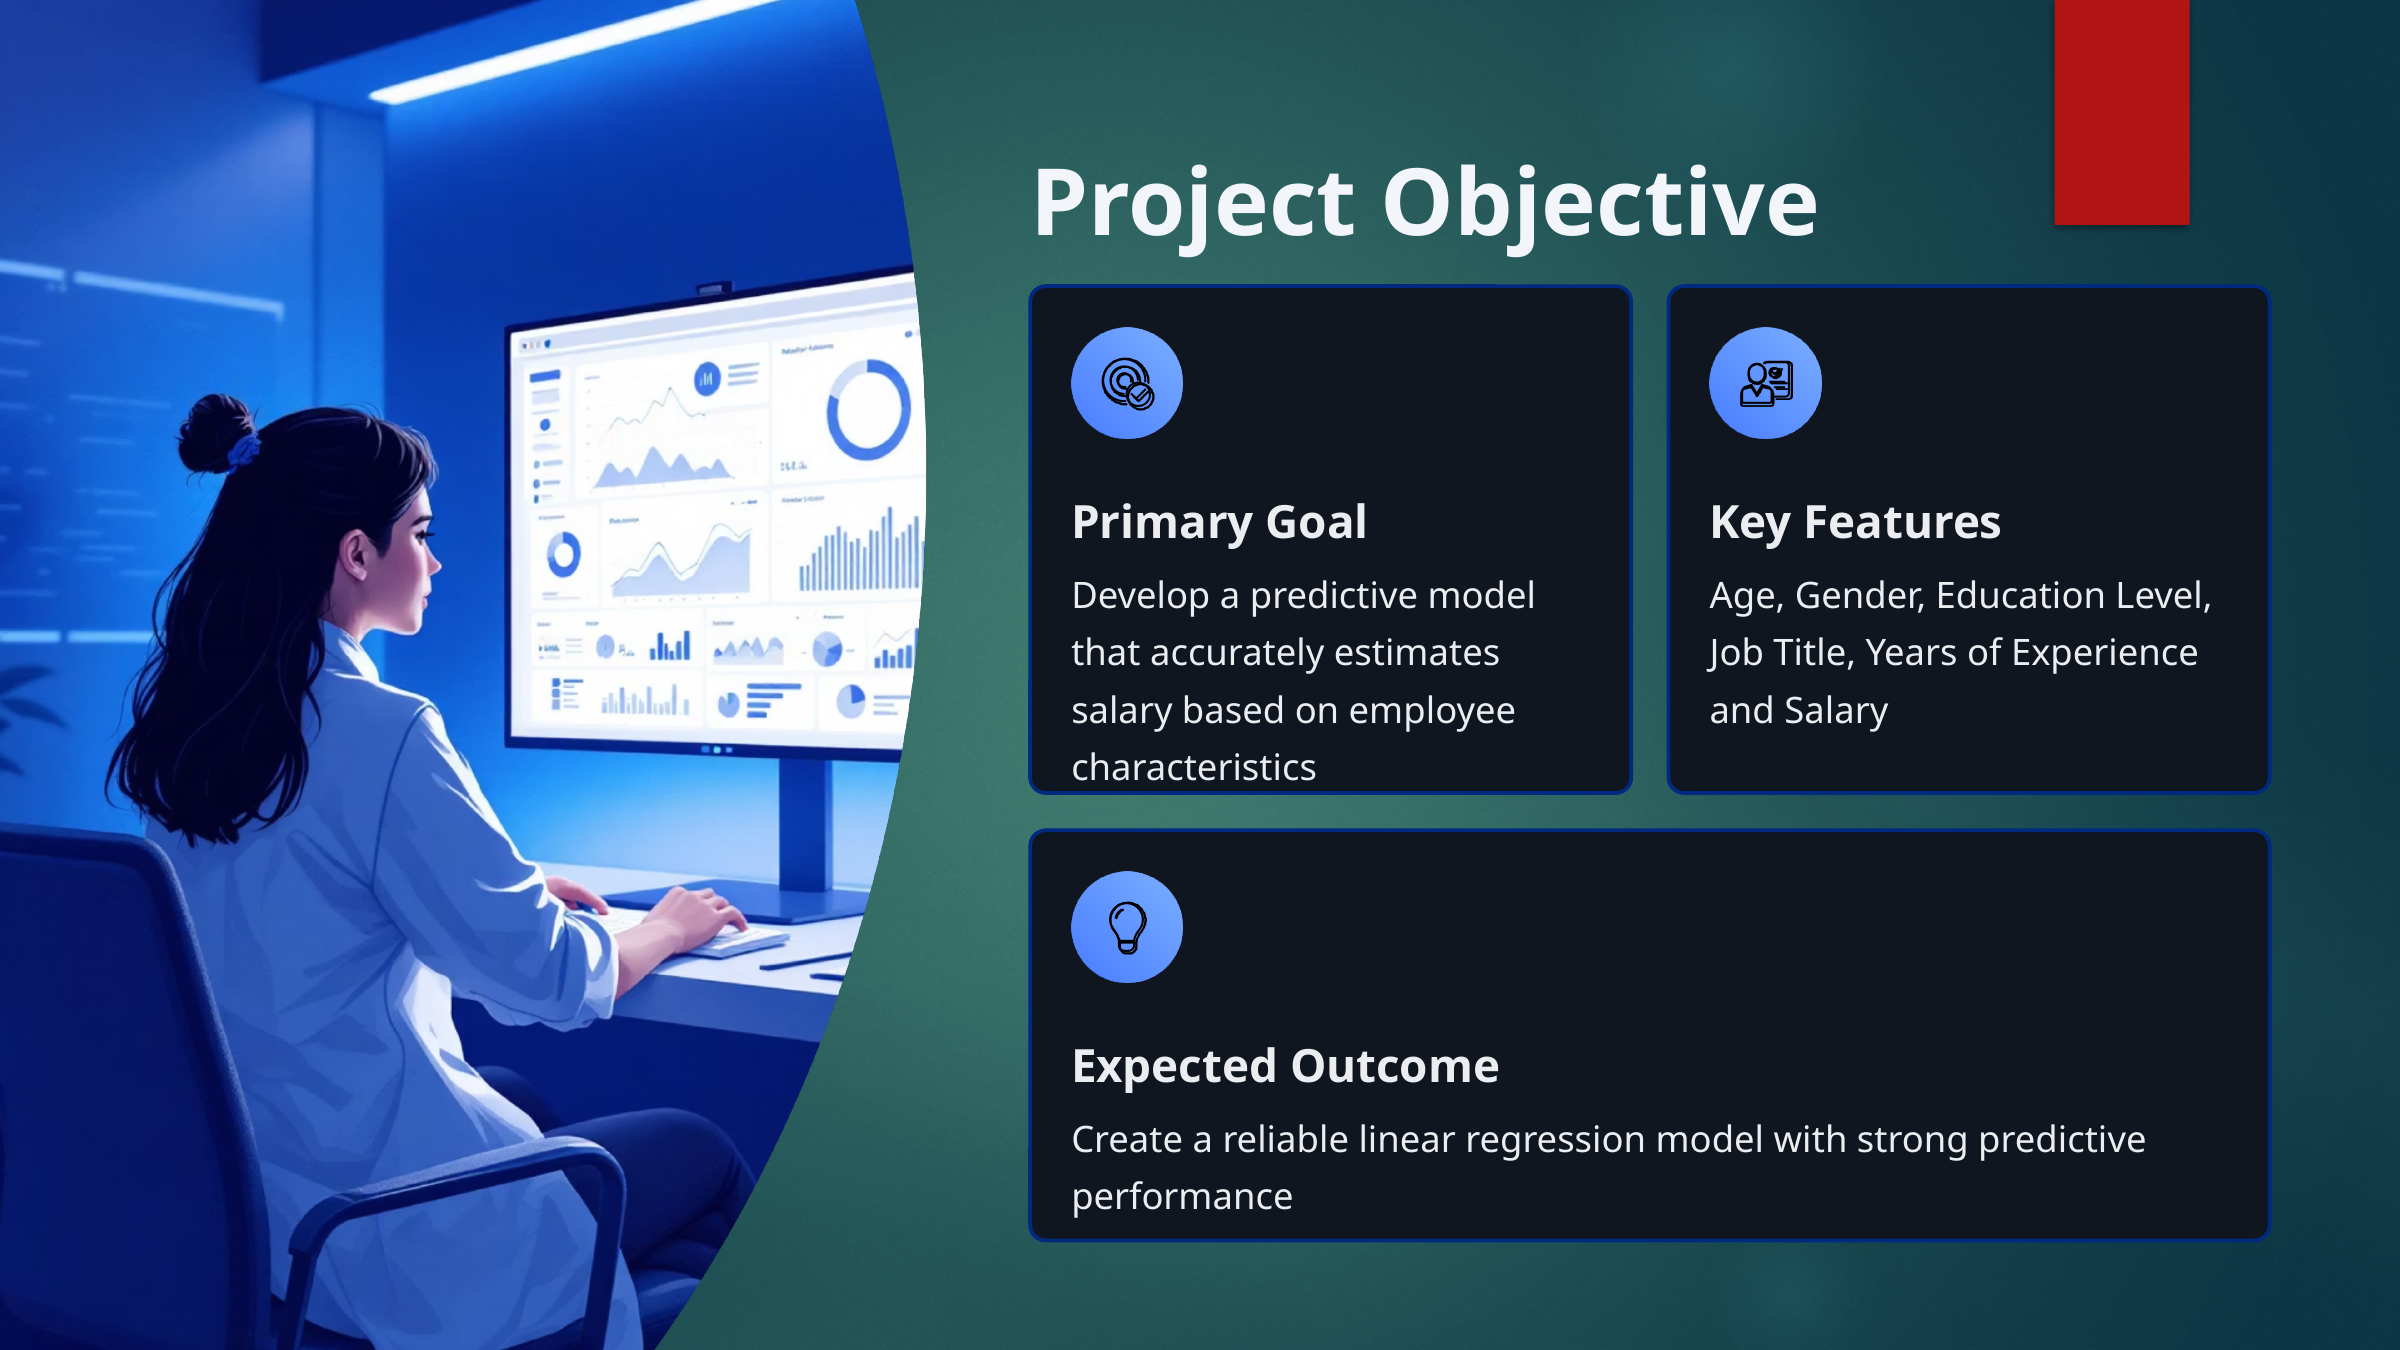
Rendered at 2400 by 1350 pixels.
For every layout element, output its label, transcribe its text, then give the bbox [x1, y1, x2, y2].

text_box [1668, 286, 2270, 794]
text_box Primary Goal [1071, 475, 1537, 537]
text_box Expected Outcome [1071, 1020, 1537, 1081]
text_box Key Features [1709, 475, 2175, 537]
text_box Develop a predictive model that accurately estimates salary based on employee characteristics [1071, 558, 1591, 753]
text_box Age, Gender, Education Level, Job Title, Years of Experience and Salary [1709, 558, 2229, 704]
text_box [1030, 286, 1632, 794]
text_box [1030, 830, 2270, 1241]
text_box Project Objective [1030, 109, 1961, 231]
picture [0, 0, 2400, 1350]
text_box Create a reliable linear regression model with strong predictive performance [1071, 1102, 2229, 1200]
